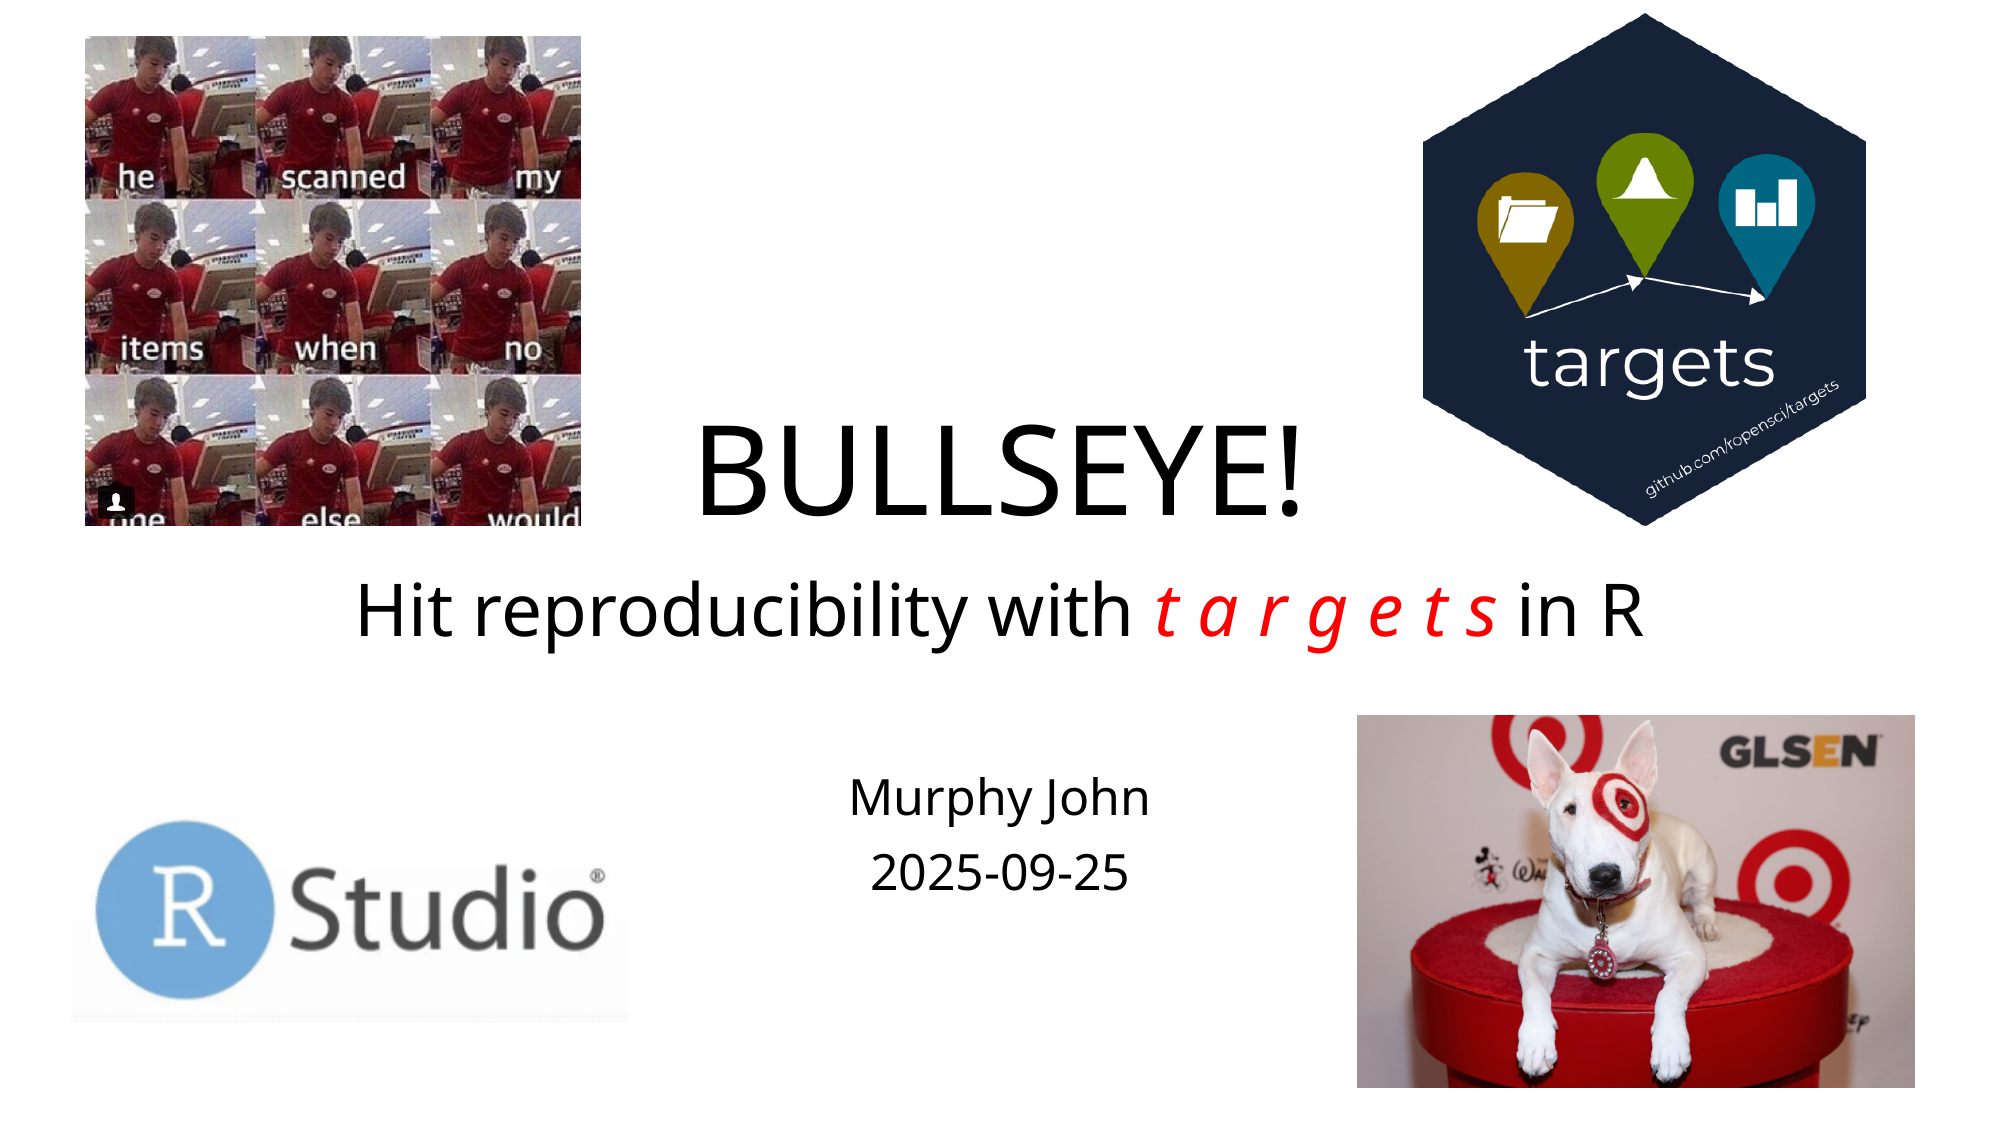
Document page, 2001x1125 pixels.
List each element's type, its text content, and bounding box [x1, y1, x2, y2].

picture [1422, 13, 1867, 526]
title BULLSEYE! [249, 158, 1750, 551]
picture [1356, 715, 1916, 1089]
picture [70, 798, 629, 1023]
subtitle Hit reproducibility with t a r g e t s in R Murphy John 2025-09-25 [249, 565, 1750, 958]
picture [84, 35, 581, 526]
